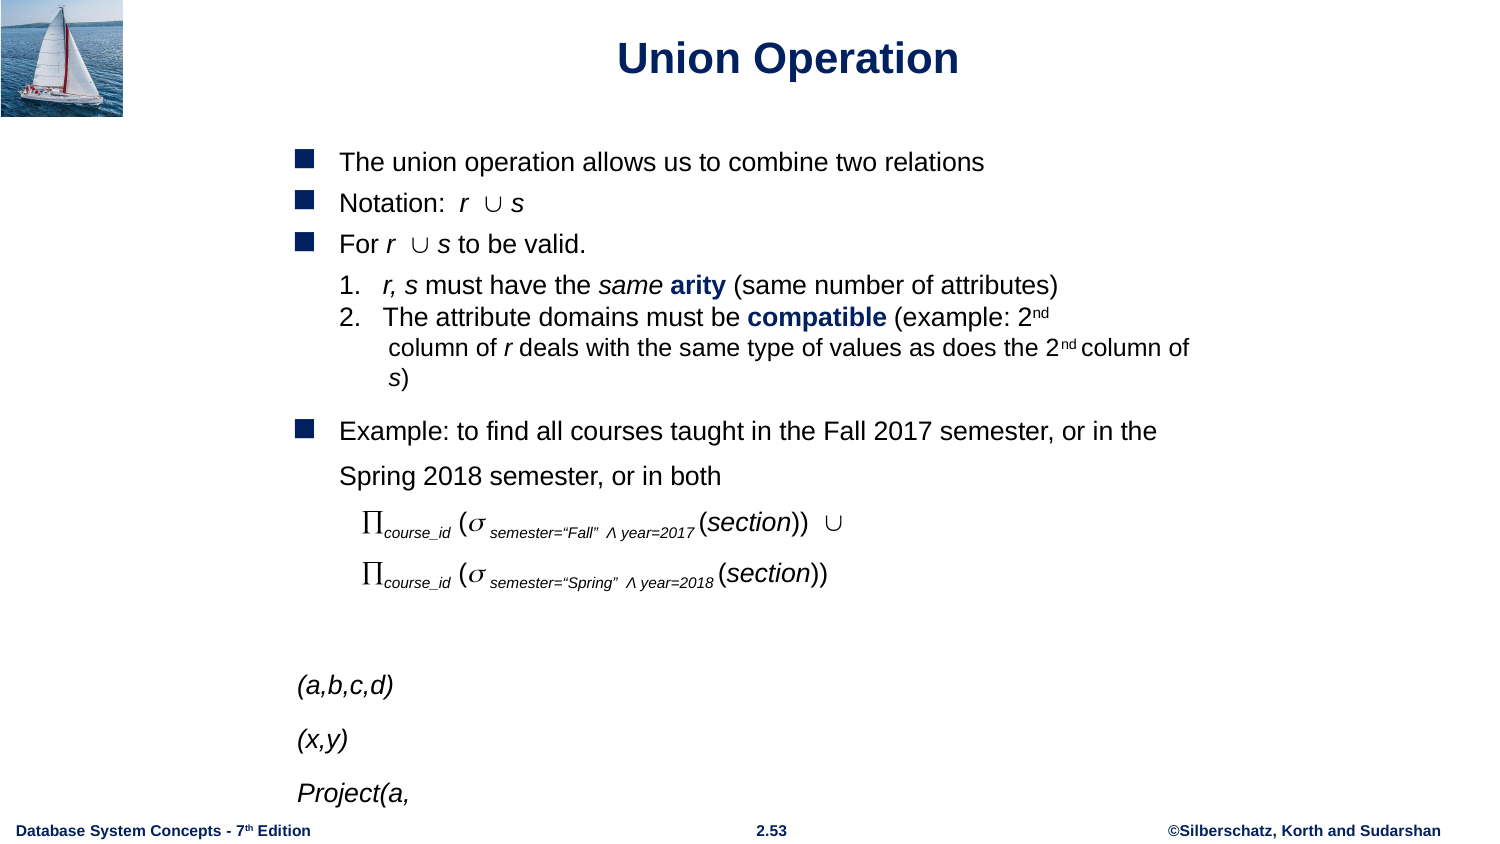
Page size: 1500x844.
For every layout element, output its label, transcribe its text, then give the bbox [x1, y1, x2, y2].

list The union operation allows us to combine two relations Notation: r  s For r  s to be valid. 1. r, s must have the same arity (same number of attributes) 2. The attribute domains must be compatible (example: 2nd column of r deals with the same type of values as does the 2nd column of s) Example: to find all courses taught in the Fall 2017 semester, or in the Spring 2018 semester, or in both course_id ( semester=“Fall” Λ year=2017 (section))  course_id ( semester=“Spring” Λ year=2018 (section)) (a,b,c,d) (x,y) Project(a, [282, 137, 1228, 714]
title Union Operation [125, 14, 1452, 90]
picture [0, 0, 123, 117]
